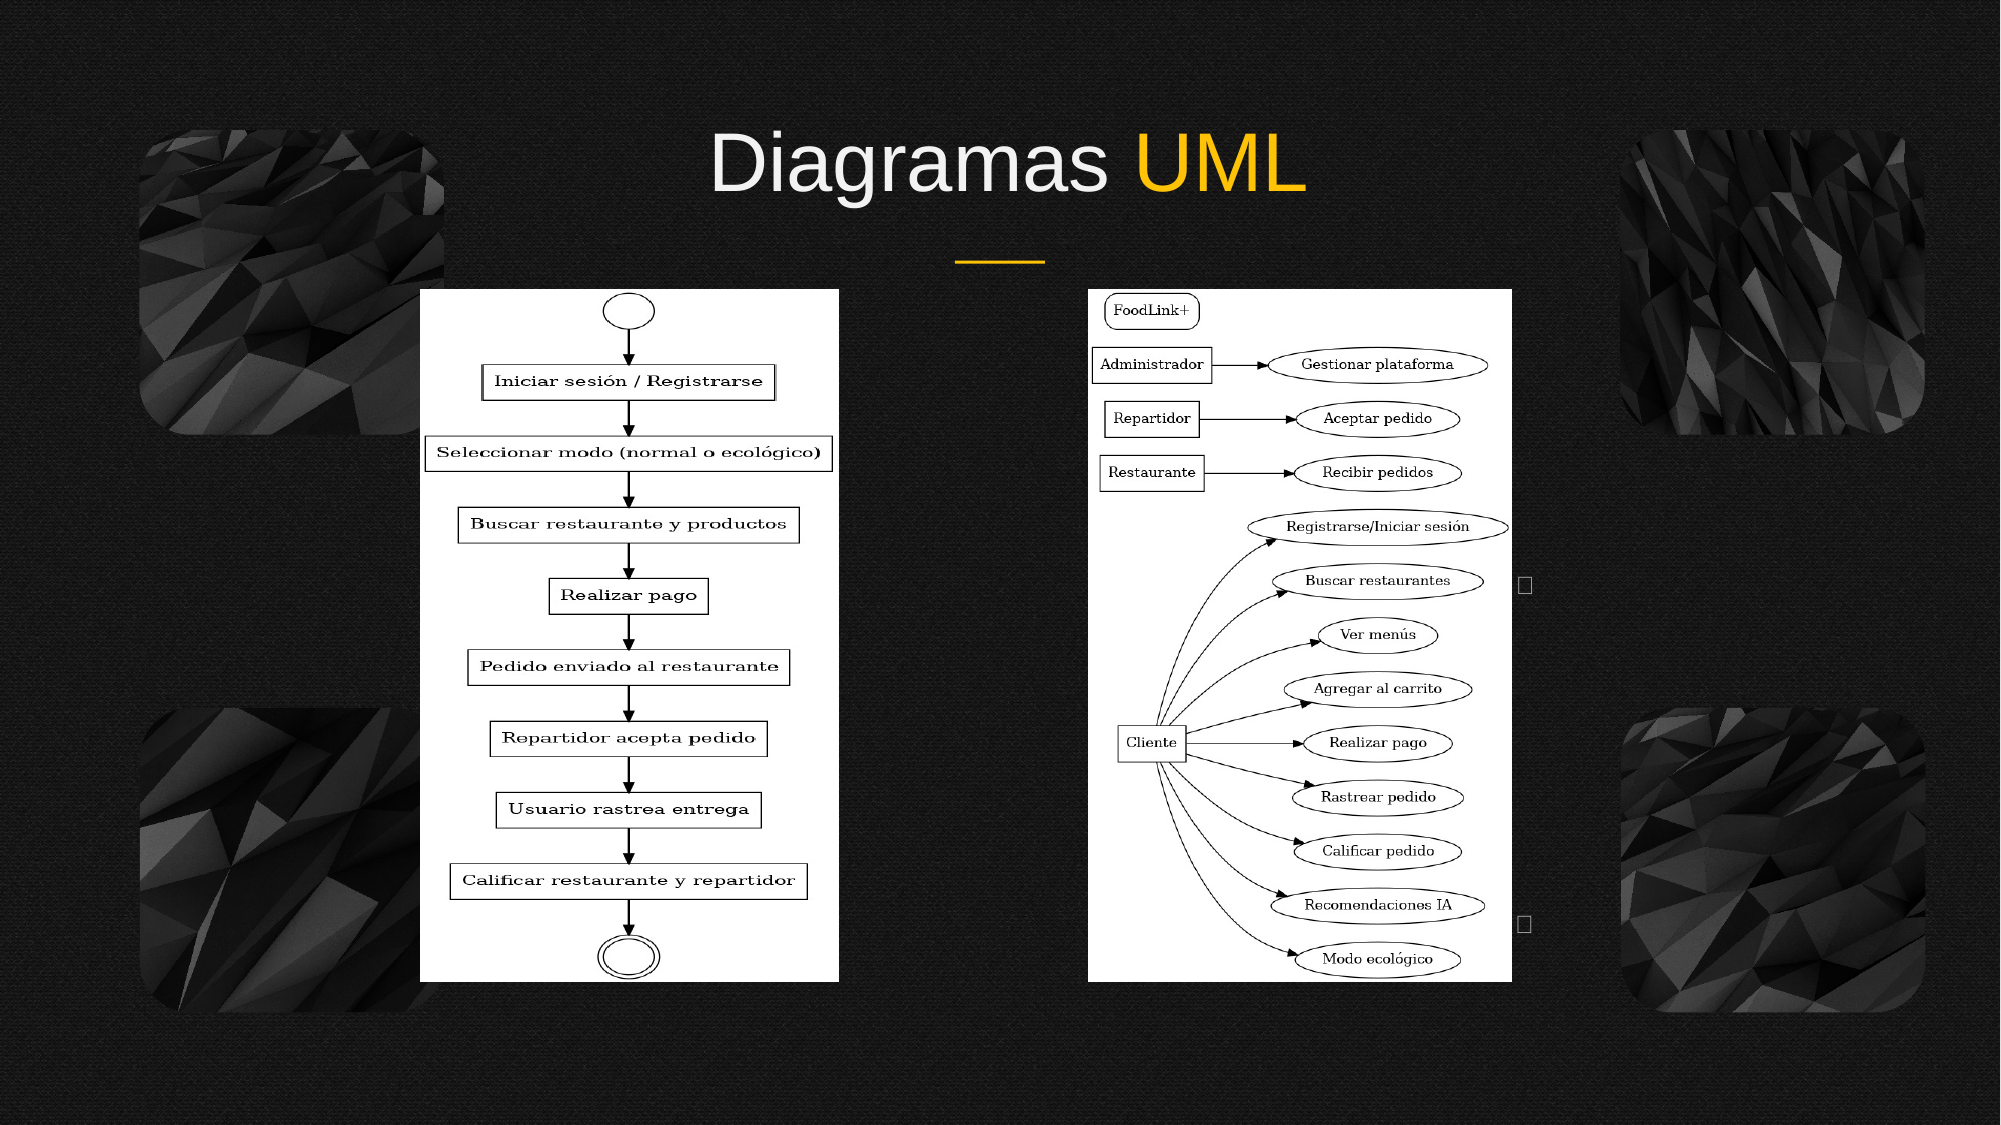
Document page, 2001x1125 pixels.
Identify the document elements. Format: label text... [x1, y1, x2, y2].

text_box Diagramas UML [693, 101, 1324, 216]
text_box  [1512, 901, 1549, 947]
text_box [954, 260, 1046, 265]
picture [0, 0, 2001, 1125]
text_box  [1512, 562, 1550, 607]
